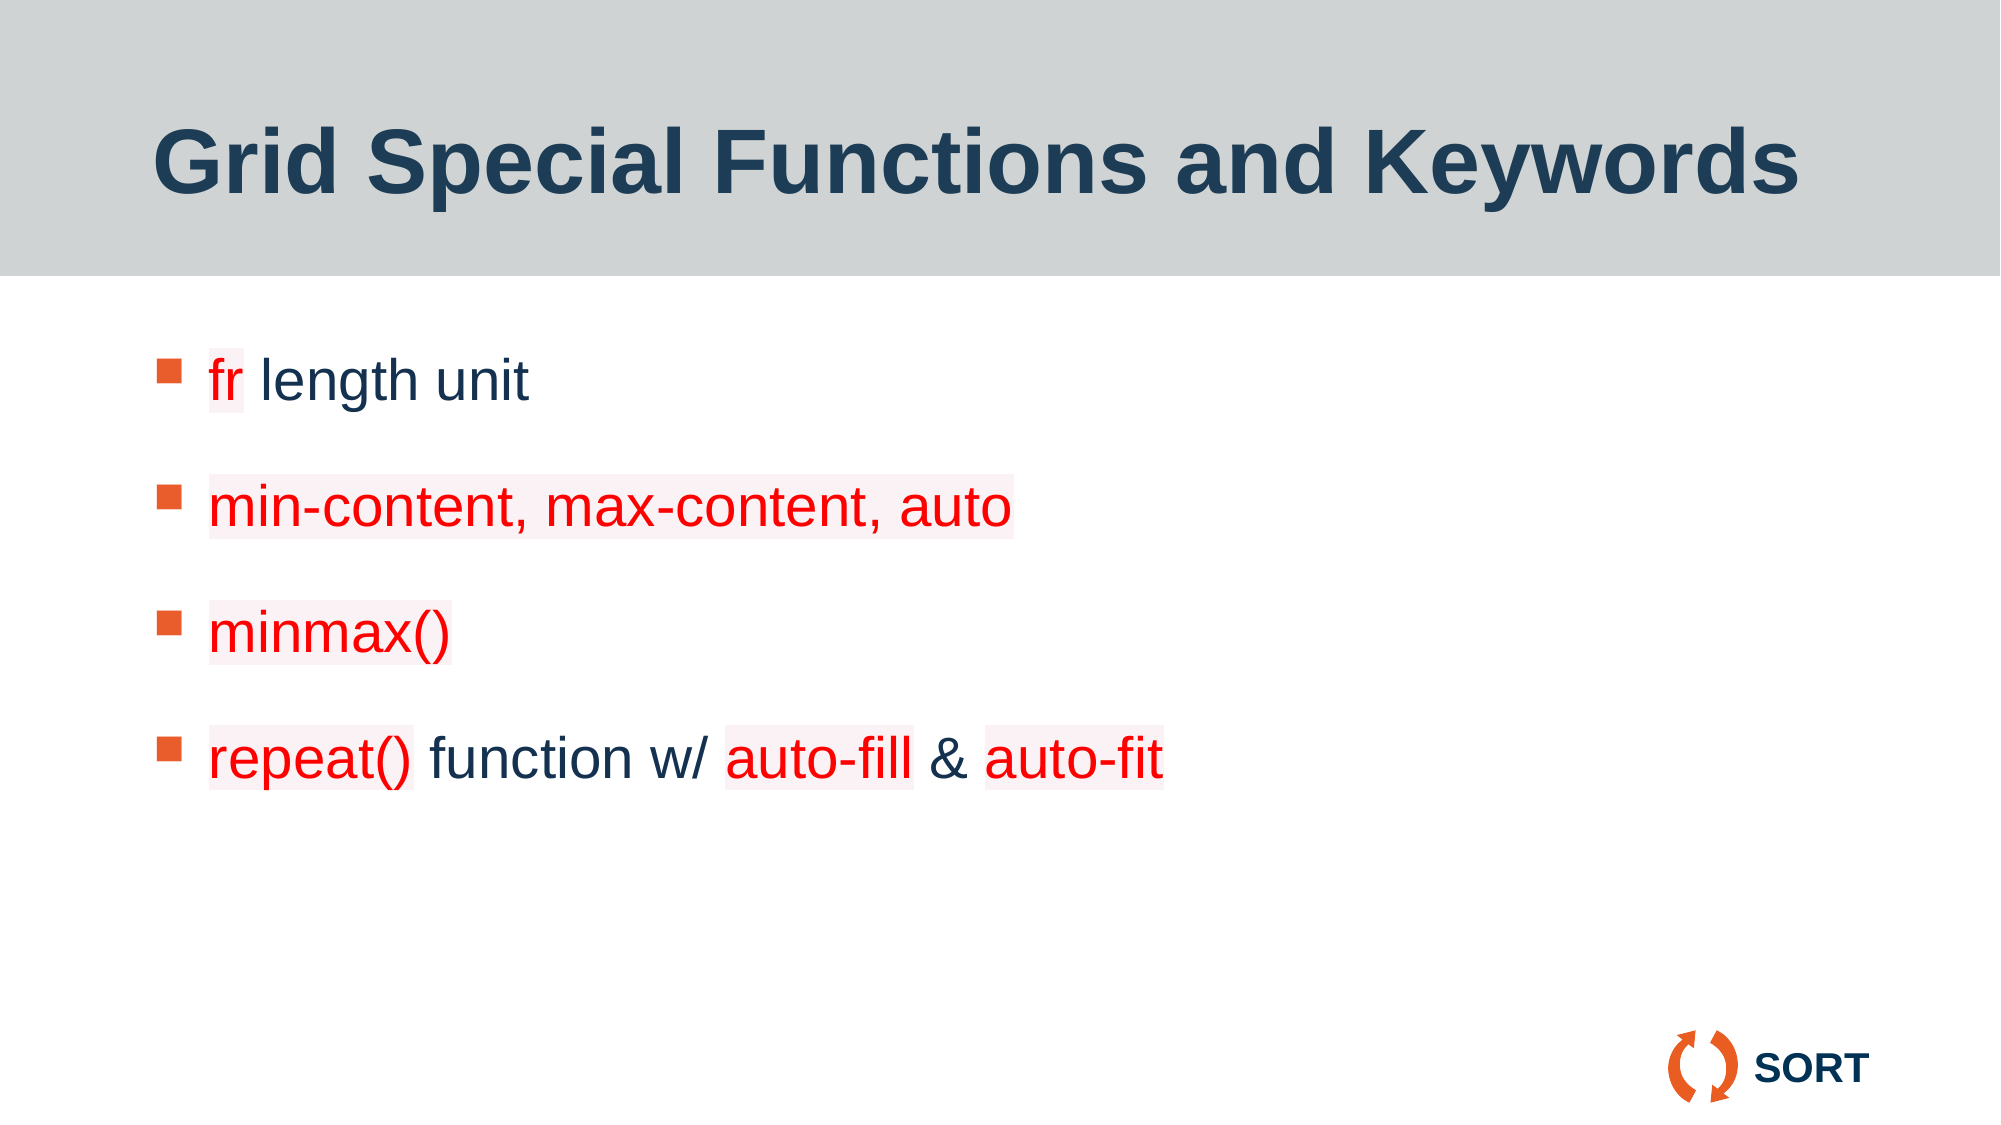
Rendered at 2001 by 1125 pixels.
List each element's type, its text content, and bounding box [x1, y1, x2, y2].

picture [1668, 1030, 1738, 1103]
list fr length unit min-content, max-content, auto minmax() repeat() function w/ auto-fill & auto-fit [137, 299, 1863, 1015]
title Grid Special Functions and Keywords [137, 58, 1863, 269]
